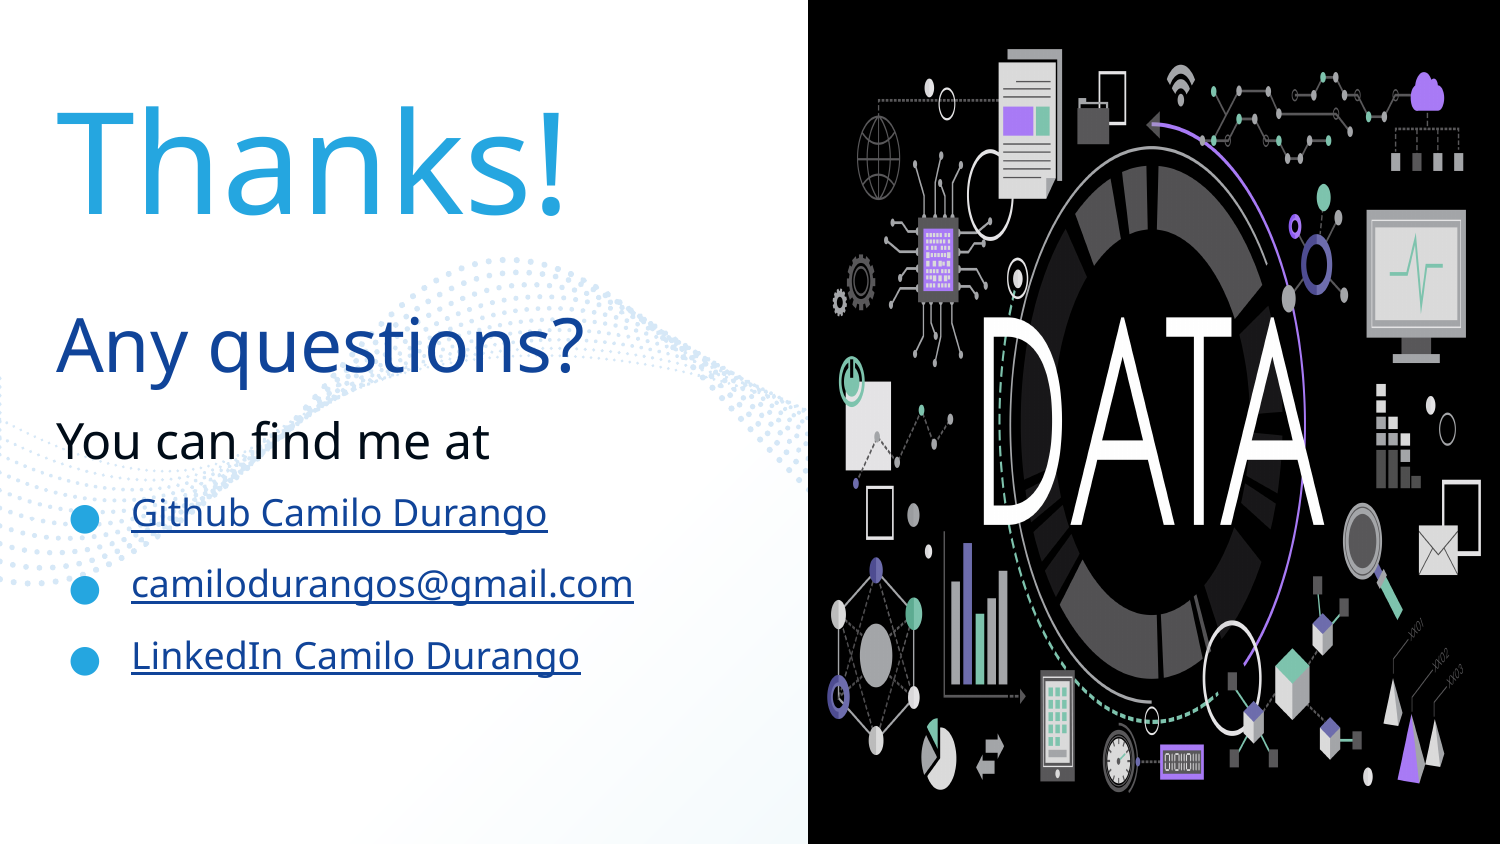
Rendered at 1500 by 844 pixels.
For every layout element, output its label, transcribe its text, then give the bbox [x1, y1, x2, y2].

title Thanks! [56, 86, 803, 246]
picture [808, 0, 1500, 844]
subtitle Any questions? You can find me at Github Camilo Durango camilodurangos@gmail.com LinkedIn Camilo Durango [56, 284, 803, 758]
